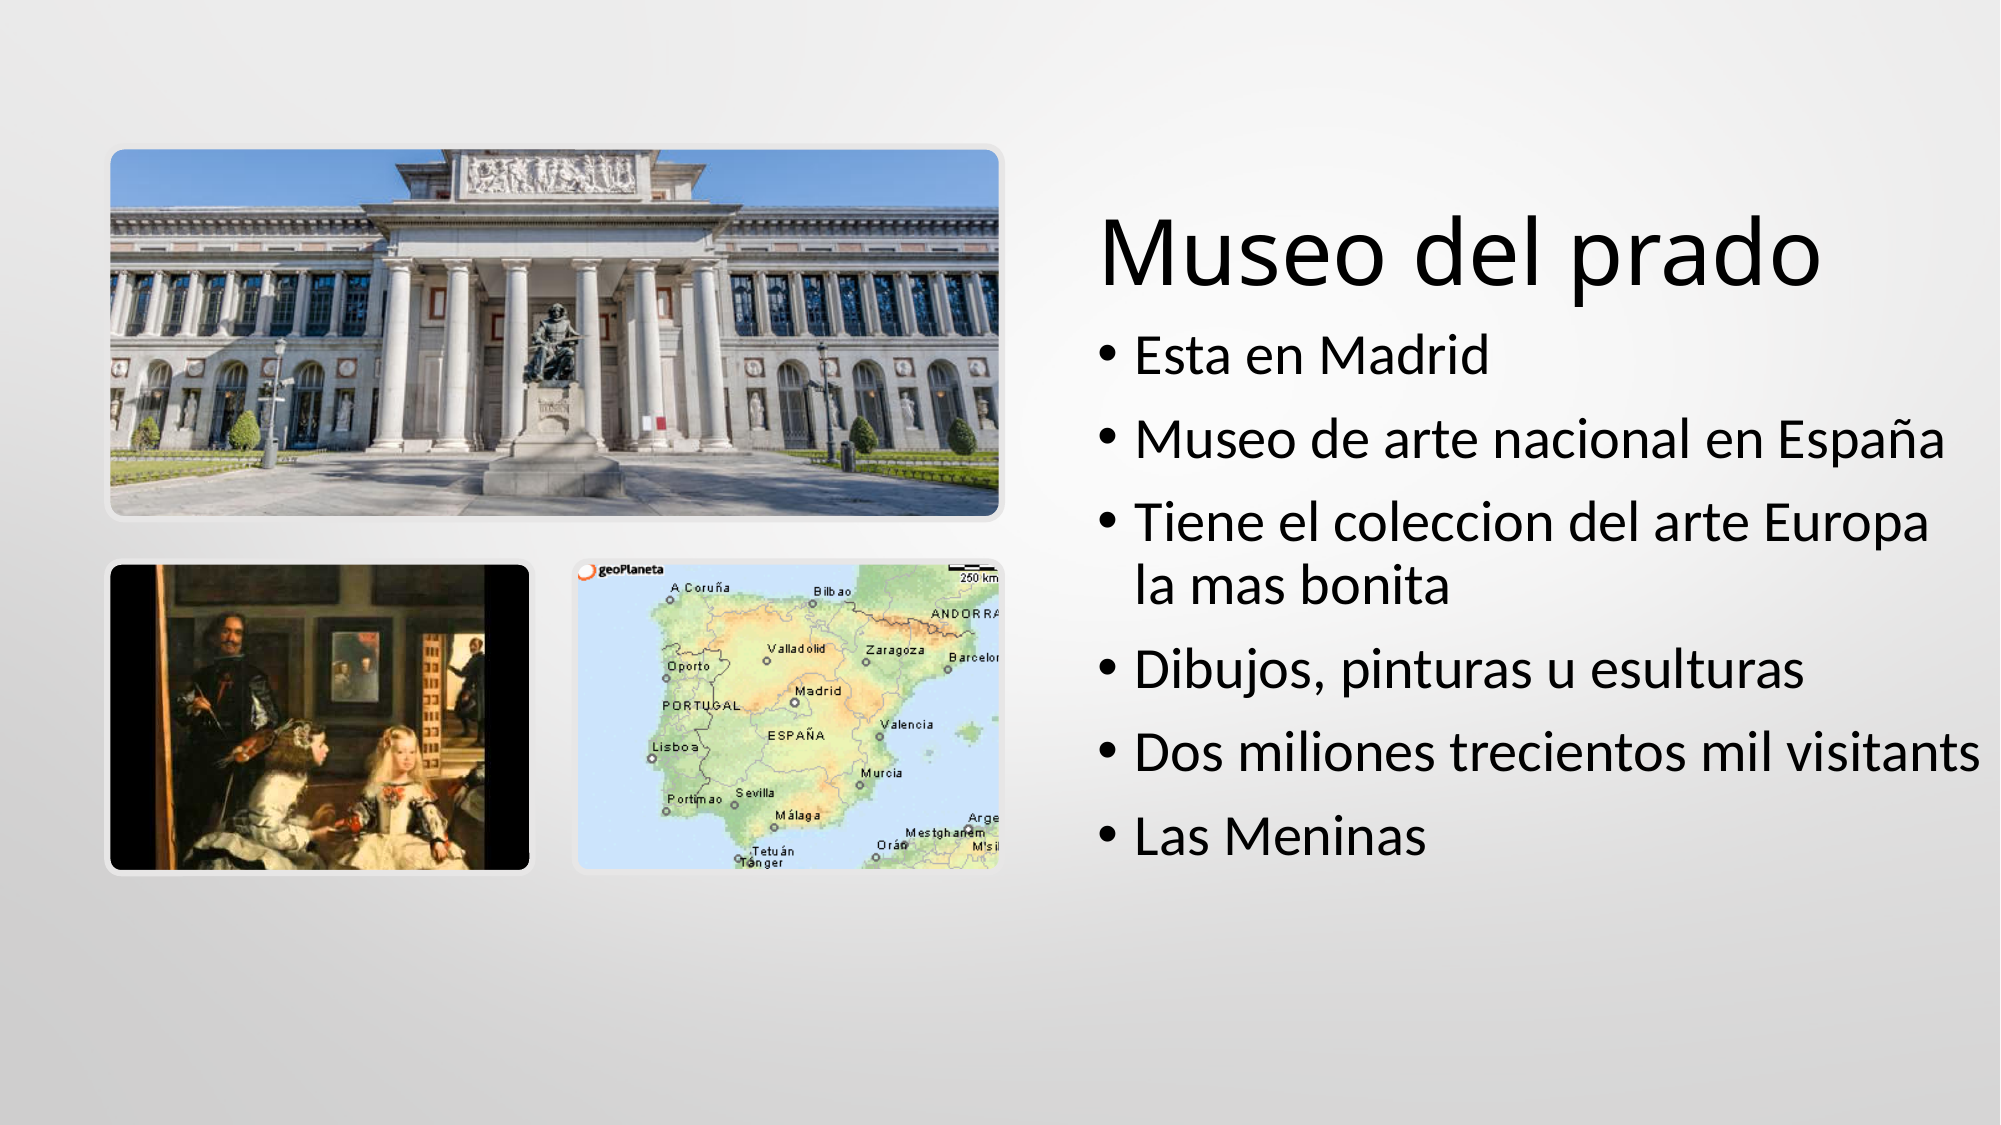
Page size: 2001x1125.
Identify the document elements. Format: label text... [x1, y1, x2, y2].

picture [107, 146, 1002, 520]
picture [107, 561, 533, 874]
picture [574, 561, 1002, 873]
title Museo del prado [1082, 112, 1887, 316]
list Esta en Madrid Museo de arte nacional en España Tiene el coleccion del arte Europa la mas bonita Dibujos, pinturas u esulturas Dos miliones trecientos mil visitants Las Meninas [1082, 316, 2000, 1104]
